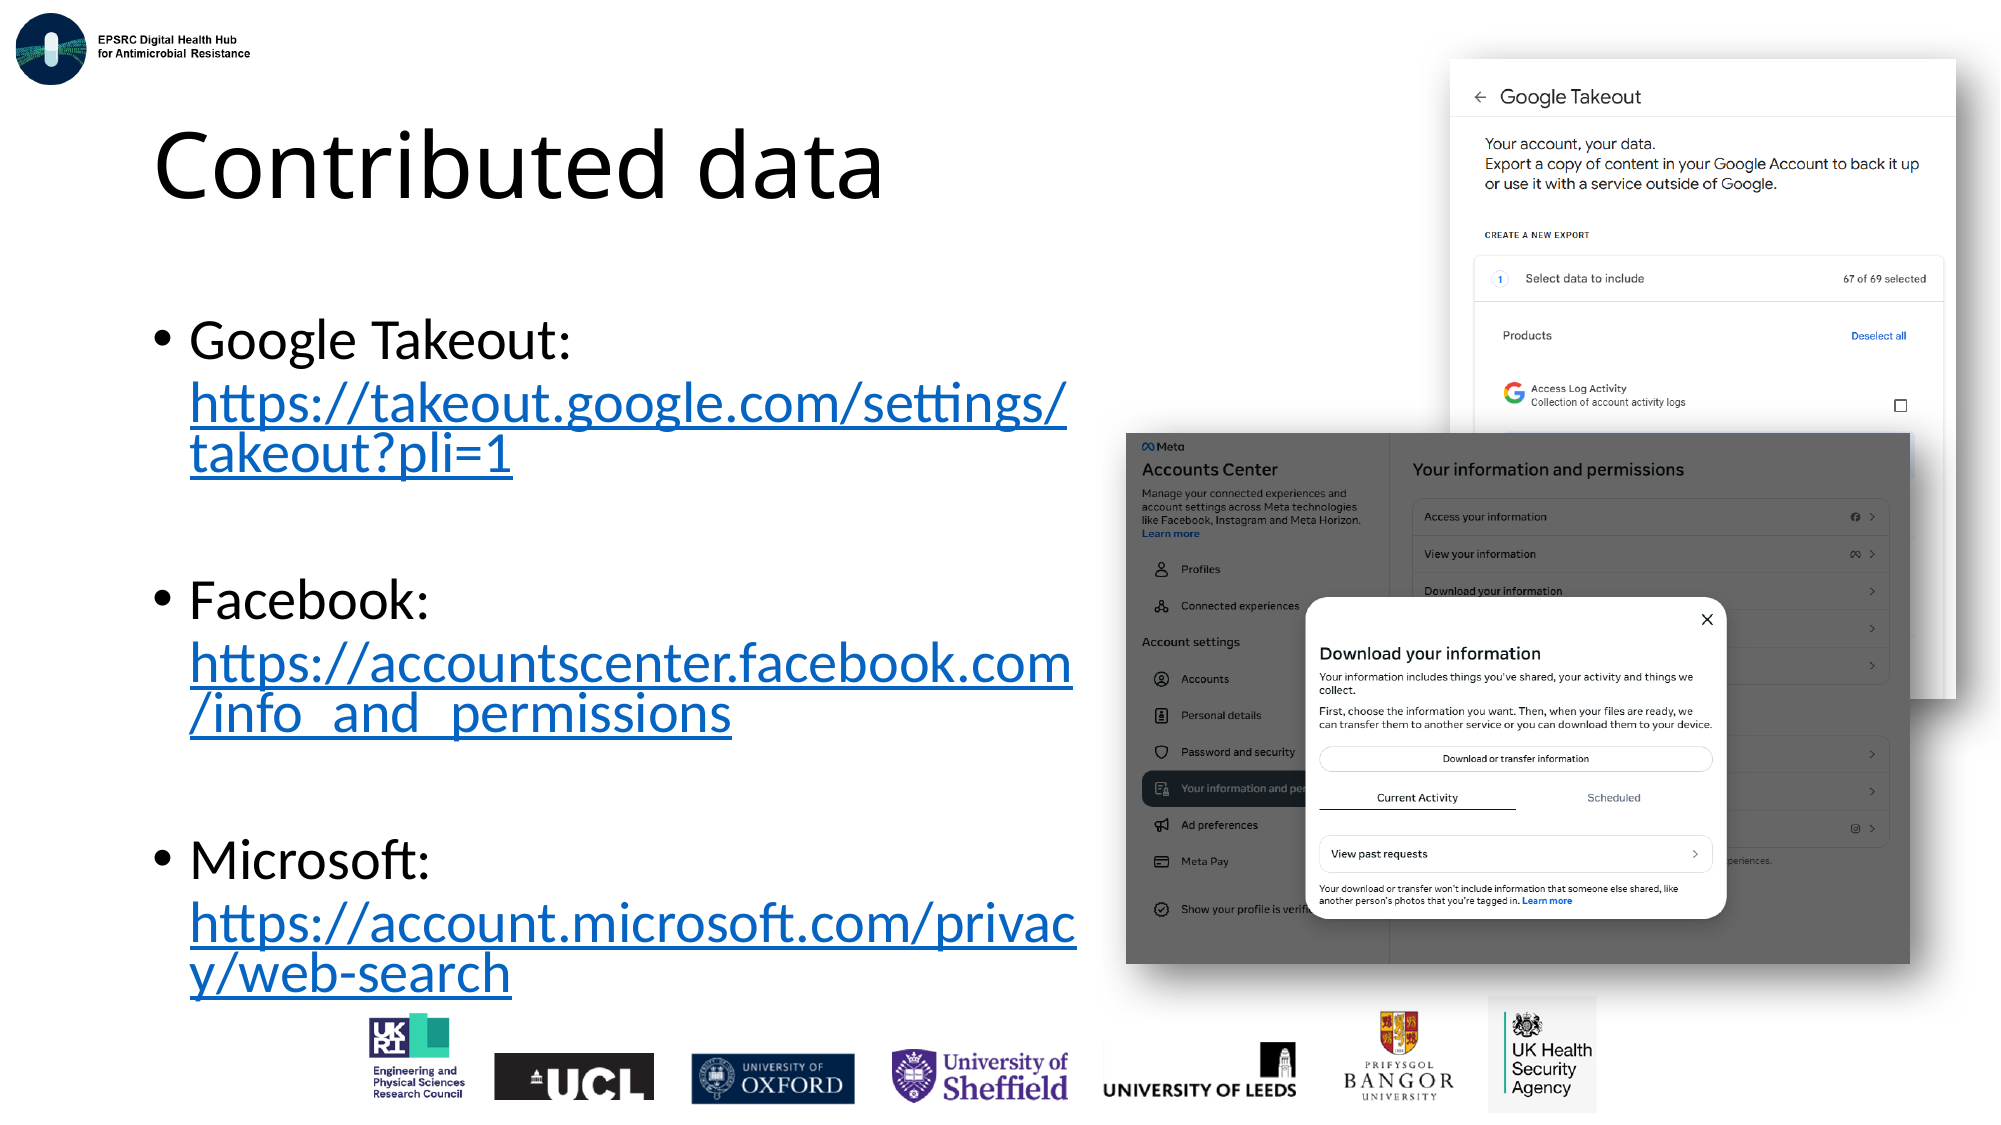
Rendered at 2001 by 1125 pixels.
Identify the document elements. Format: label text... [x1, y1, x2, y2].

title Contributed data [137, 59, 1450, 278]
picture [15, 13, 352, 85]
picture [369, 981, 1597, 1125]
list Google Takeout: https://takeout.google.com/settings/takeout?pli=1 Facebook: https://accountscenter.facebook.com/info_and_permissions Microsoft: https://account.microsoft.com/privacy/web-search [137, 301, 1096, 1014]
picture [1126, 59, 1956, 964]
